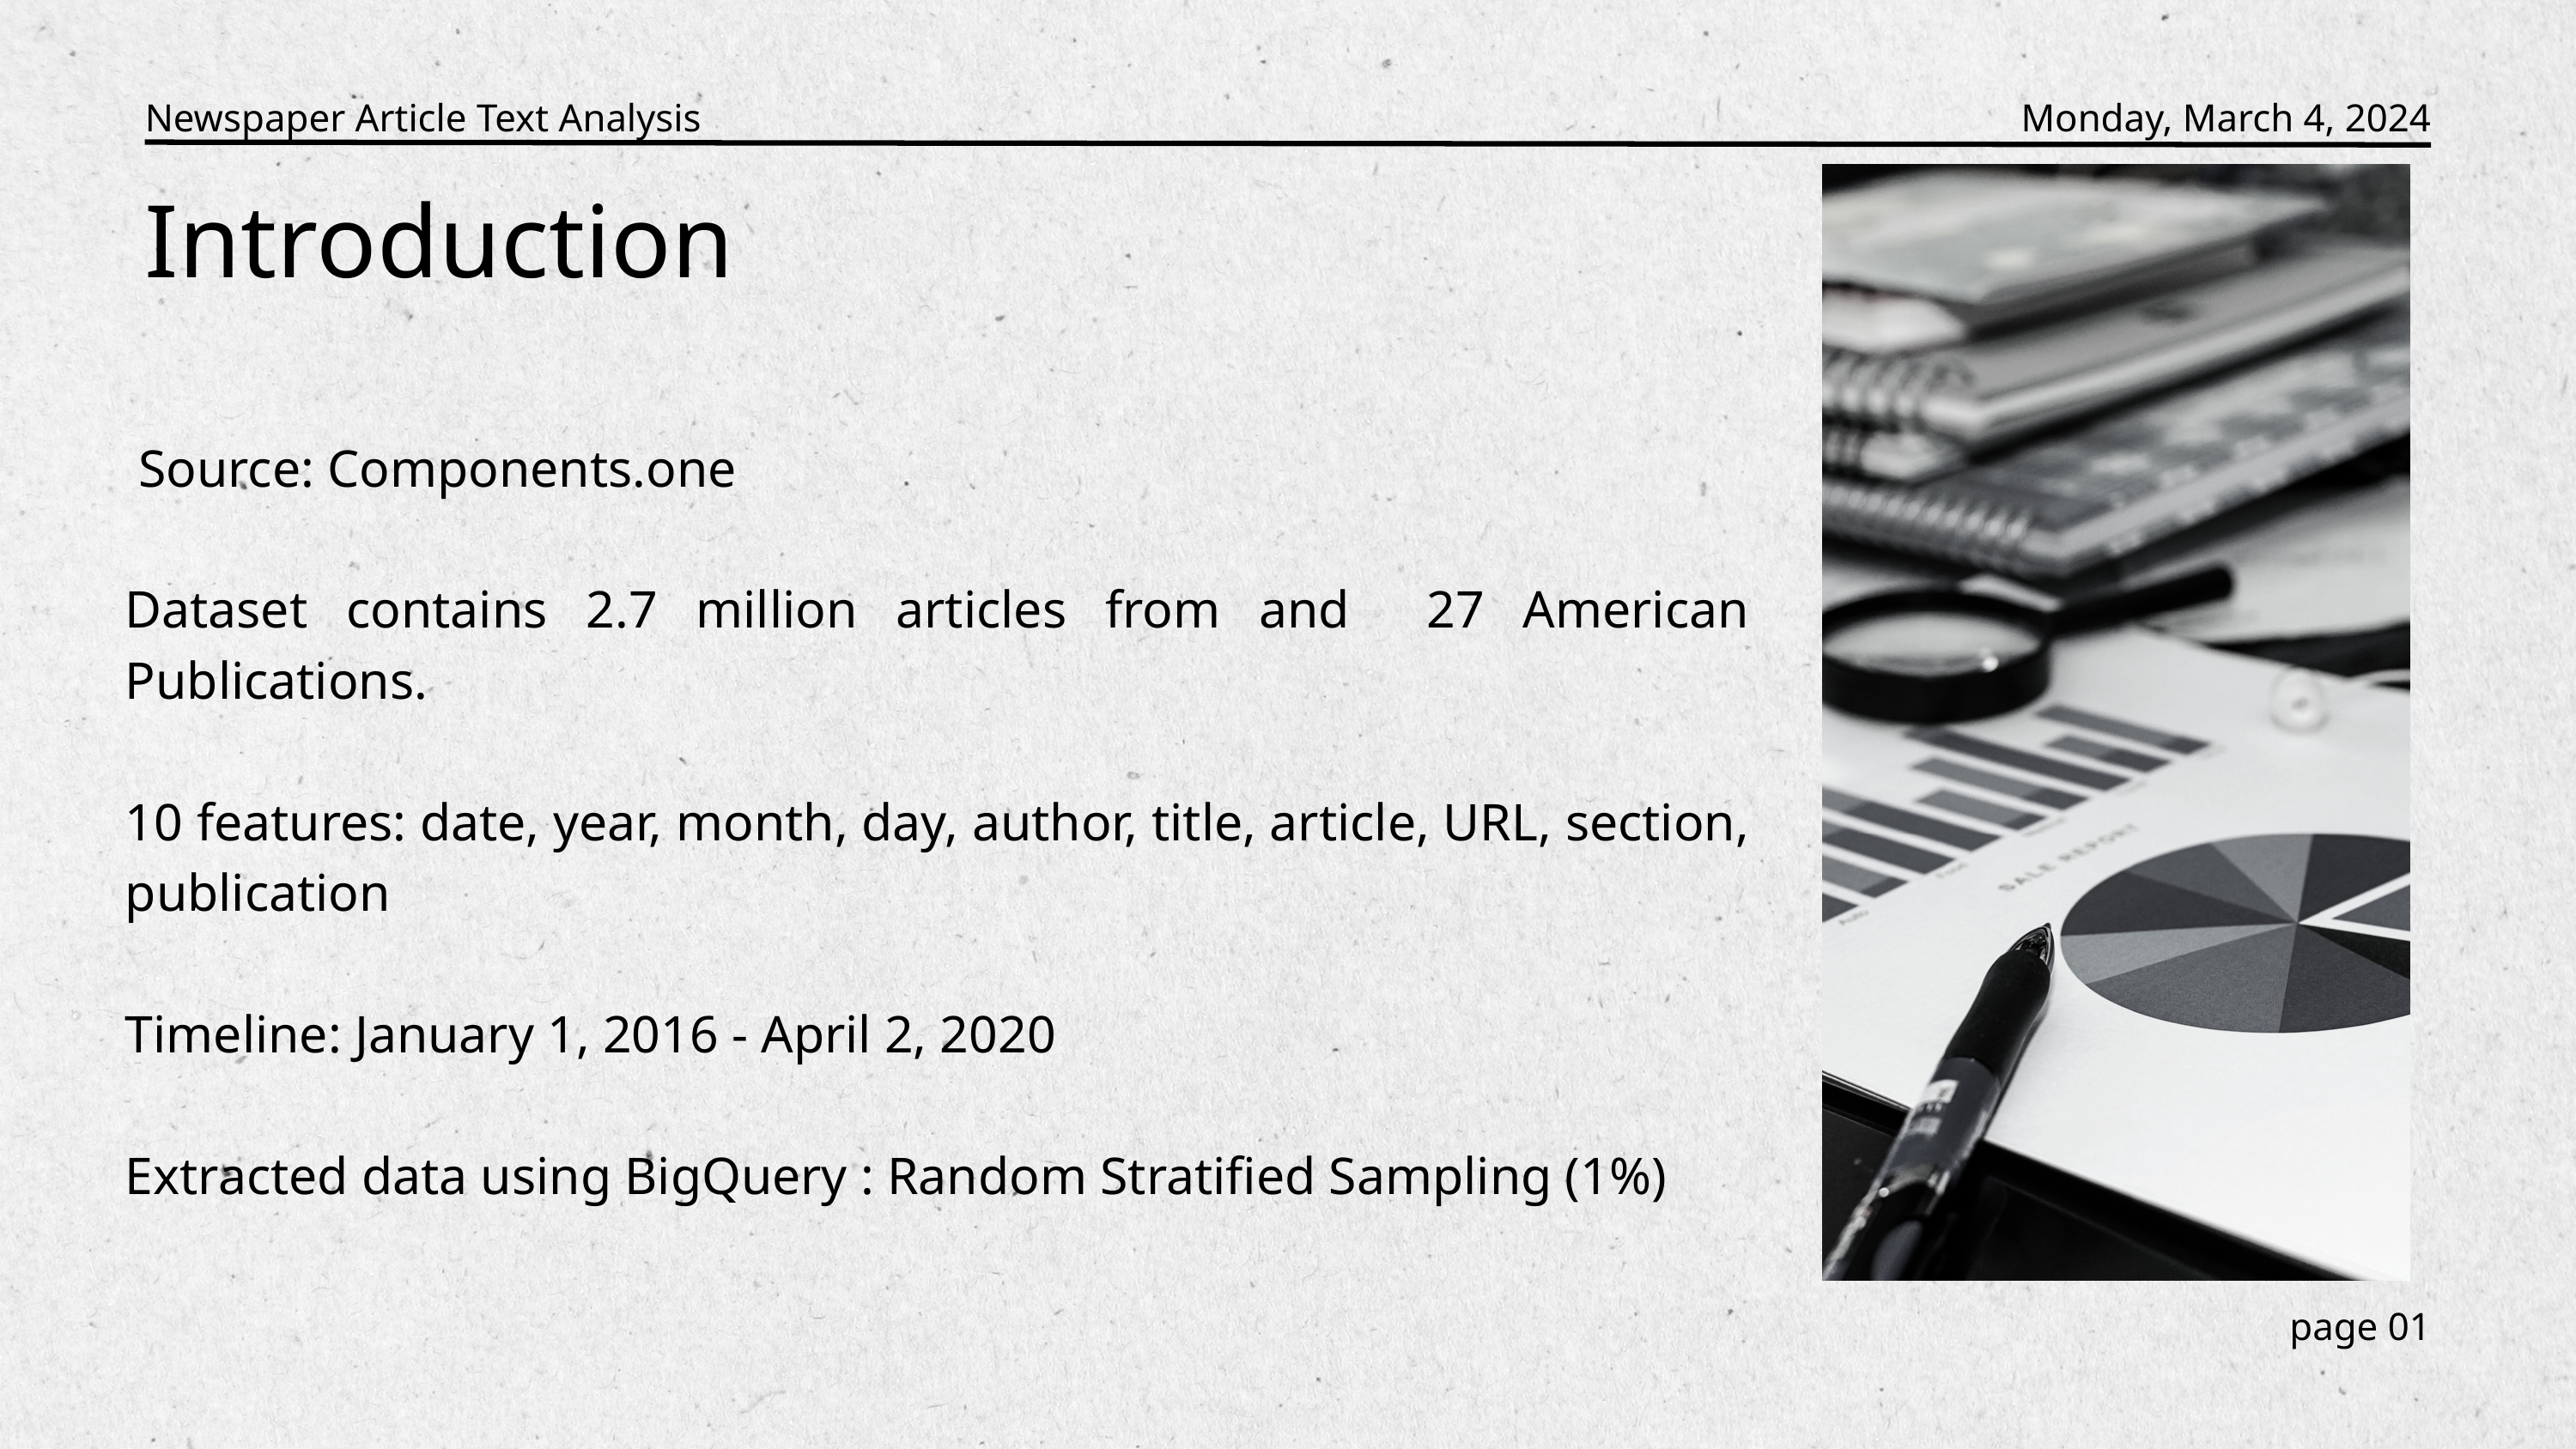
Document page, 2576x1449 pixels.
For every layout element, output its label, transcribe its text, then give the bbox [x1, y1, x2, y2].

text_box Newspaper Article Text Analysis [144, 86, 738, 140]
text_box page 01 [1690, 1295, 2432, 1349]
text_box Introduction [144, 157, 1752, 298]
text_box Monday, March 4, 2024 [1690, 86, 2432, 140]
text_box [0, 0, 2576, 1449]
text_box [1821, 164, 2411, 1282]
text_box Source: Components.one Dataset contains 2.7 million articles from and 27 American Publications. 10 features: date, year, month, day, author, title, article, URL, section, publication Timeline: January 1, 2016 - April 2, 2020 Extracted data using BigQuery : Random Stratified Sampling (1%) [125, 355, 1752, 1449]
